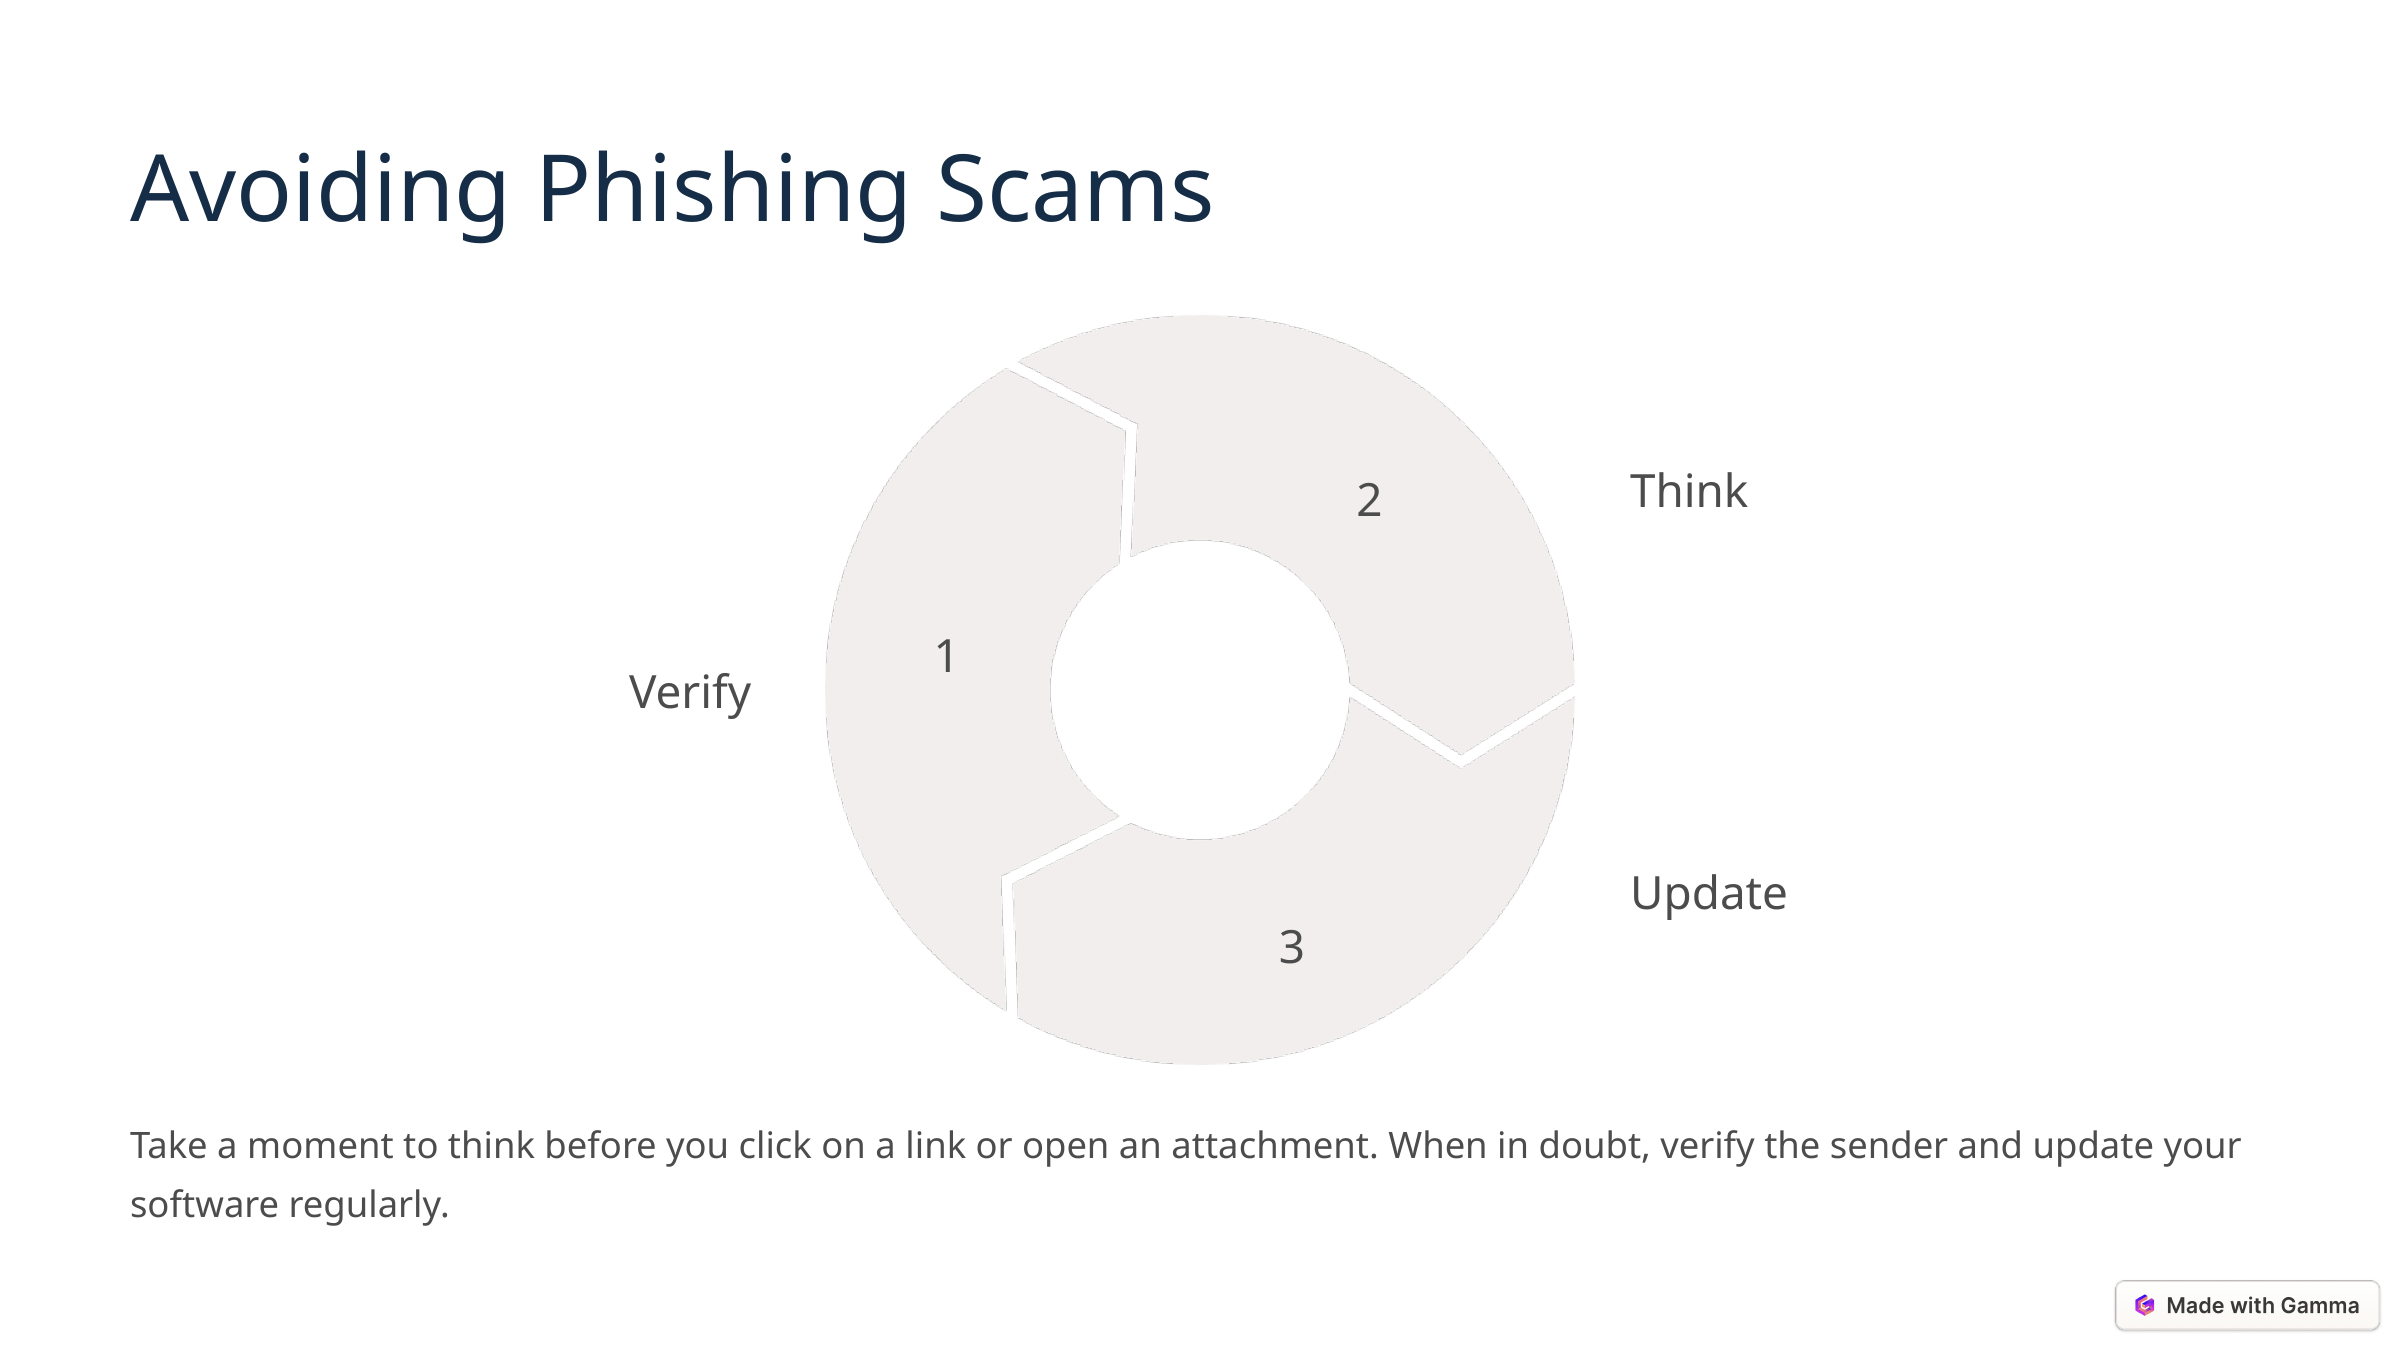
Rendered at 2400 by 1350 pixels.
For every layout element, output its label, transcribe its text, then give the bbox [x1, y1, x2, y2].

text_box Avoiding Phishing Scams [130, 124, 1095, 242]
picture [2106, 1271, 2389, 1339]
text_box Verify [286, 660, 752, 719]
text_box Take a moment to think before you click on a link or open an attachment. When in doubt, verify the sender and update your software regularly. [130, 1106, 2270, 1226]
text_box Think [1630, 459, 2096, 518]
picture [825, 315, 1575, 1065]
text_box Update [1630, 861, 2096, 920]
